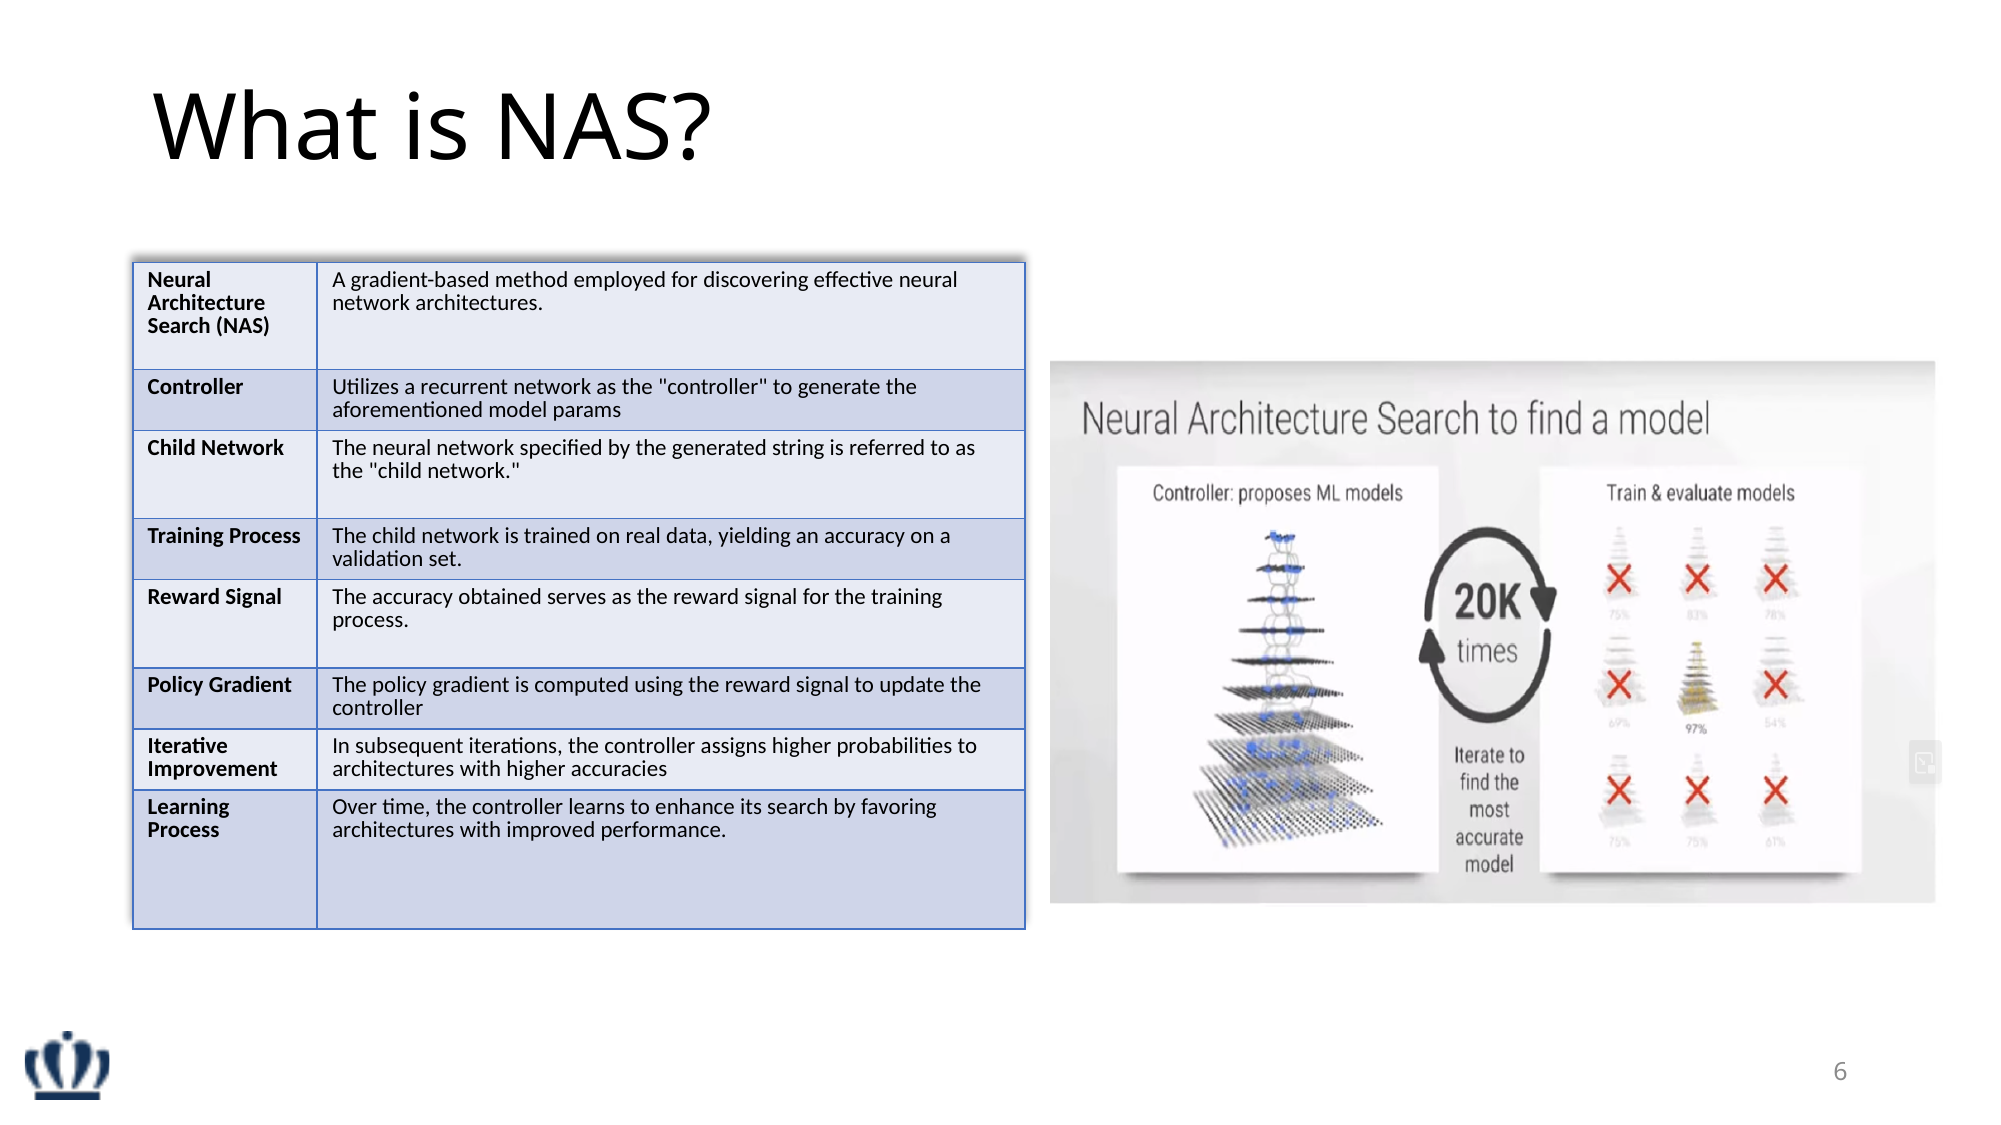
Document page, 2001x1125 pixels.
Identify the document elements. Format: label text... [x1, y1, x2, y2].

picture [1049, 356, 1943, 908]
table_header A gradient-based method employed for discovering effective neural network architectures. [318, 263, 1024, 369]
table_cell Iterative Improvement [134, 730, 316, 789]
table_cell The child network is trained on real data, yielding an accuracy on a validation set. [318, 519, 1024, 579]
title What is NAS? [137, 59, 1863, 200]
table_cell Policy Gradient [134, 669, 316, 728]
table_cell In subsequent iterations, the controller assigns higher probabilities to architectures with higher accuracies [318, 730, 1024, 789]
table_cell Child Network [134, 431, 316, 518]
table_header Neural Architecture Search (NAS) [134, 263, 316, 369]
table_cell Training Process [134, 519, 316, 579]
slide_number 6 [1412, 1042, 1863, 1103]
table_cell The accuracy obtained serves as the reward signal for the training process. [318, 580, 1024, 667]
table_cell The neural network specified by the generated string is referred to as the "child network." [318, 431, 1024, 518]
table_cell The policy gradient is computed using the reward signal to update the controller [318, 669, 1024, 728]
table_cell Utilizes a recurrent network as the "controller" to generate the aforementioned model params [318, 370, 1024, 430]
table_cell Learning Process [134, 791, 316, 928]
table_cell Controller [134, 370, 316, 430]
table_cell Reward Signal [134, 580, 316, 667]
table_cell Over time, the controller learns to enhance its search by favoring architectures with improved performance. [318, 791, 1024, 928]
